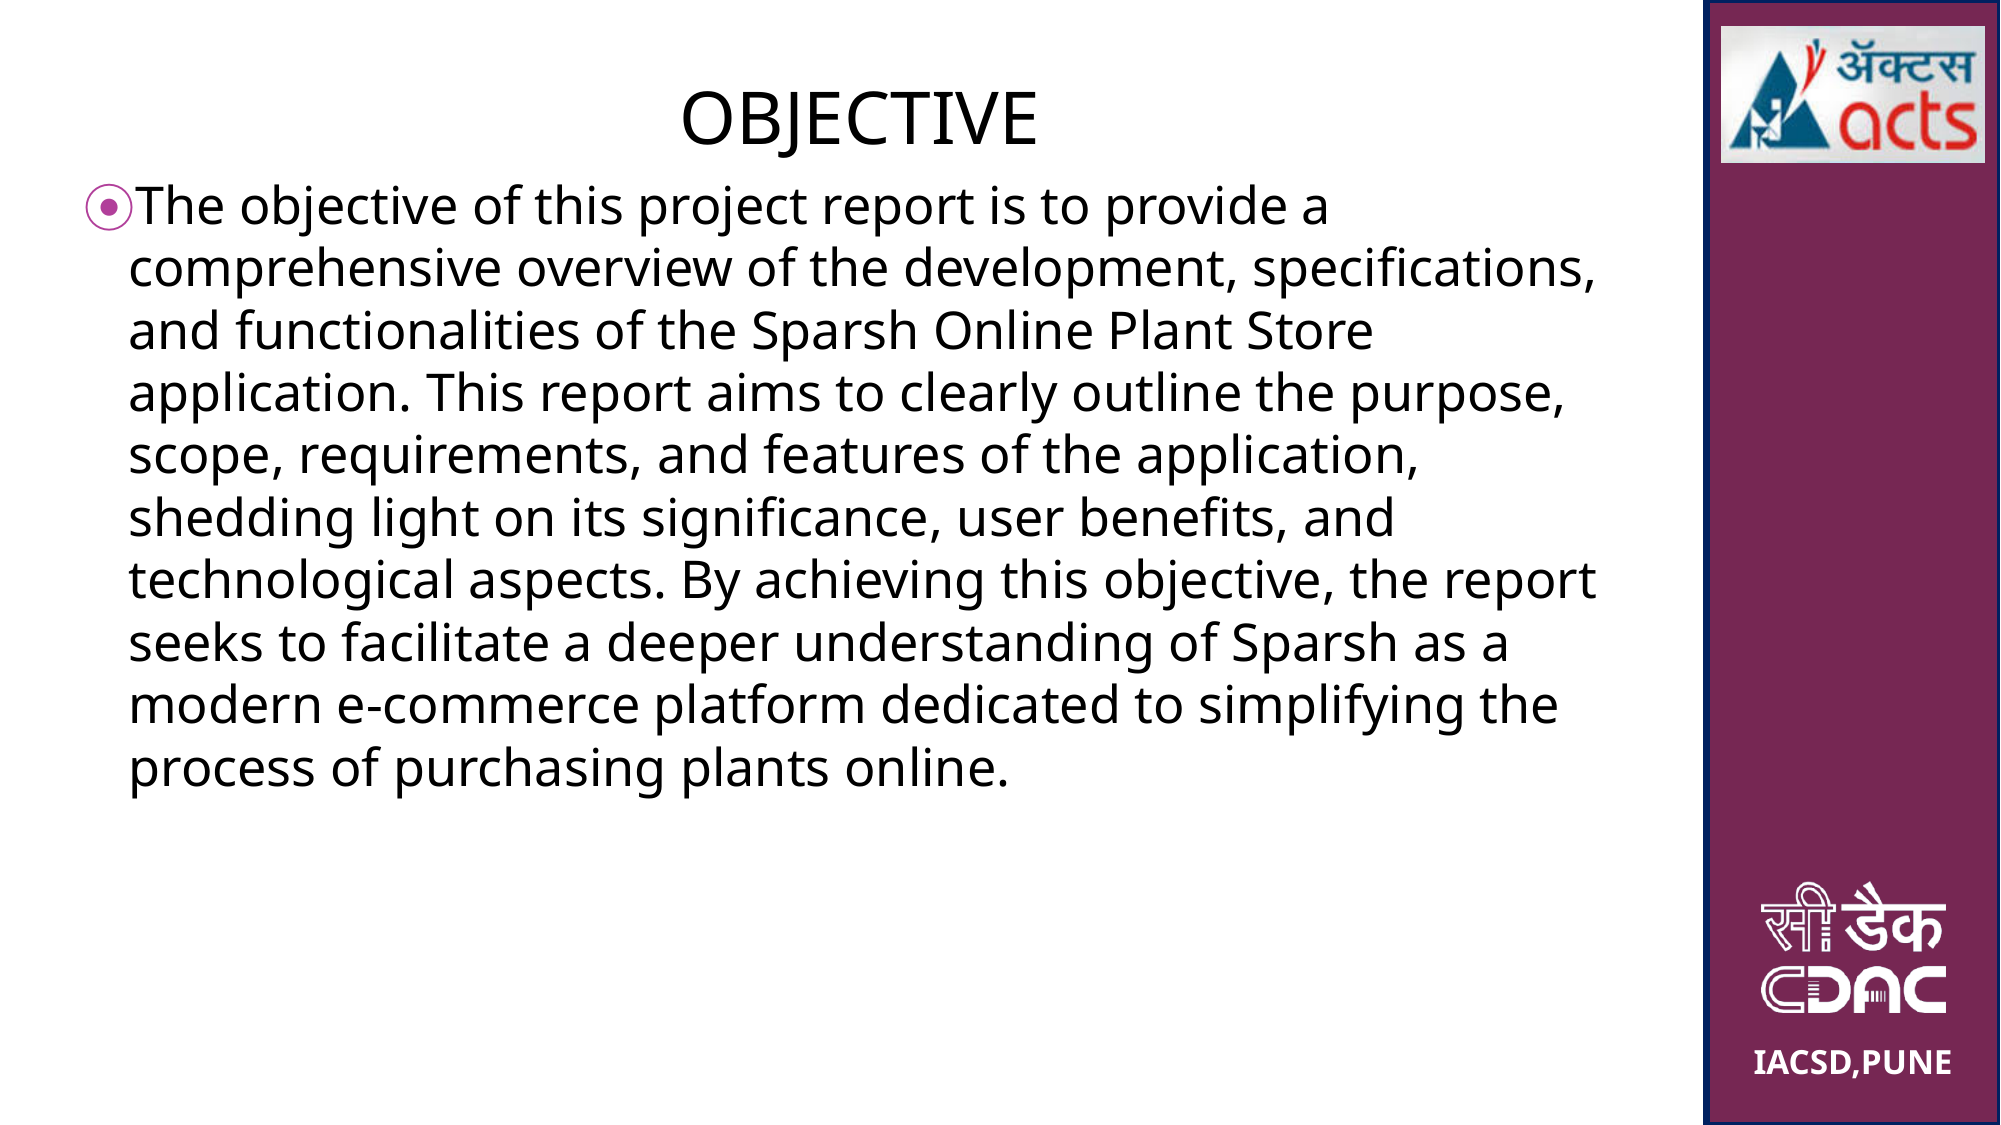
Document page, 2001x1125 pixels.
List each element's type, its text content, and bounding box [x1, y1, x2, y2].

text_box IACSD,PUNE [1706, 0, 2000, 1125]
picture [1721, 26, 1985, 163]
list OBJECTIVE The objective of this project report is to provide a comprehensive overview of the development, specifications, and functionalities of the Sparsh Online Plant Store application. This report aims to clearly outline the purpose, scope, requirements, and features of the application, shedding light on its significance, user benefits, and technological aspects. By achieving this objective, the report seeks to facilitate a deeper understanding of Sparsh as a modern e-commerce platform dedicated to simplifying the process of purchasing plants online. [68, 64, 1652, 1061]
picture [1760, 881, 1946, 1013]
